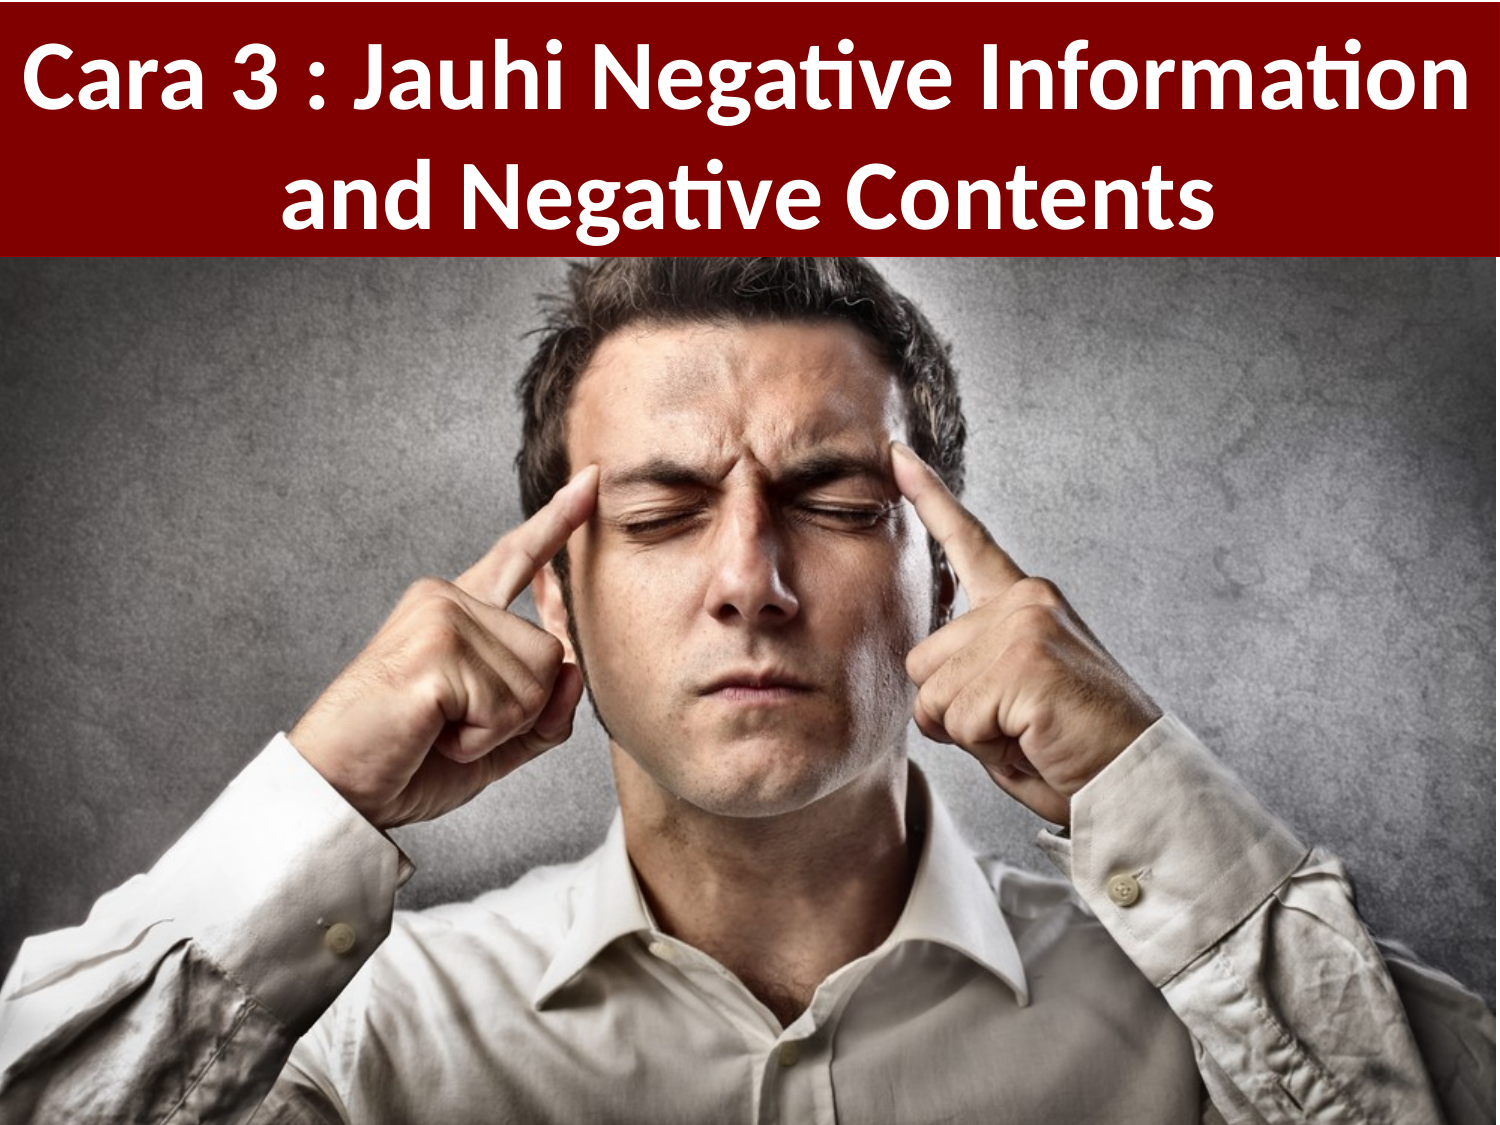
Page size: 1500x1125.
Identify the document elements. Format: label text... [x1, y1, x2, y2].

picture [0, 129, 1496, 1125]
text_box Cara 3 : Jauhi Negative Information and Negative Contents [0, 2, 1500, 257]
